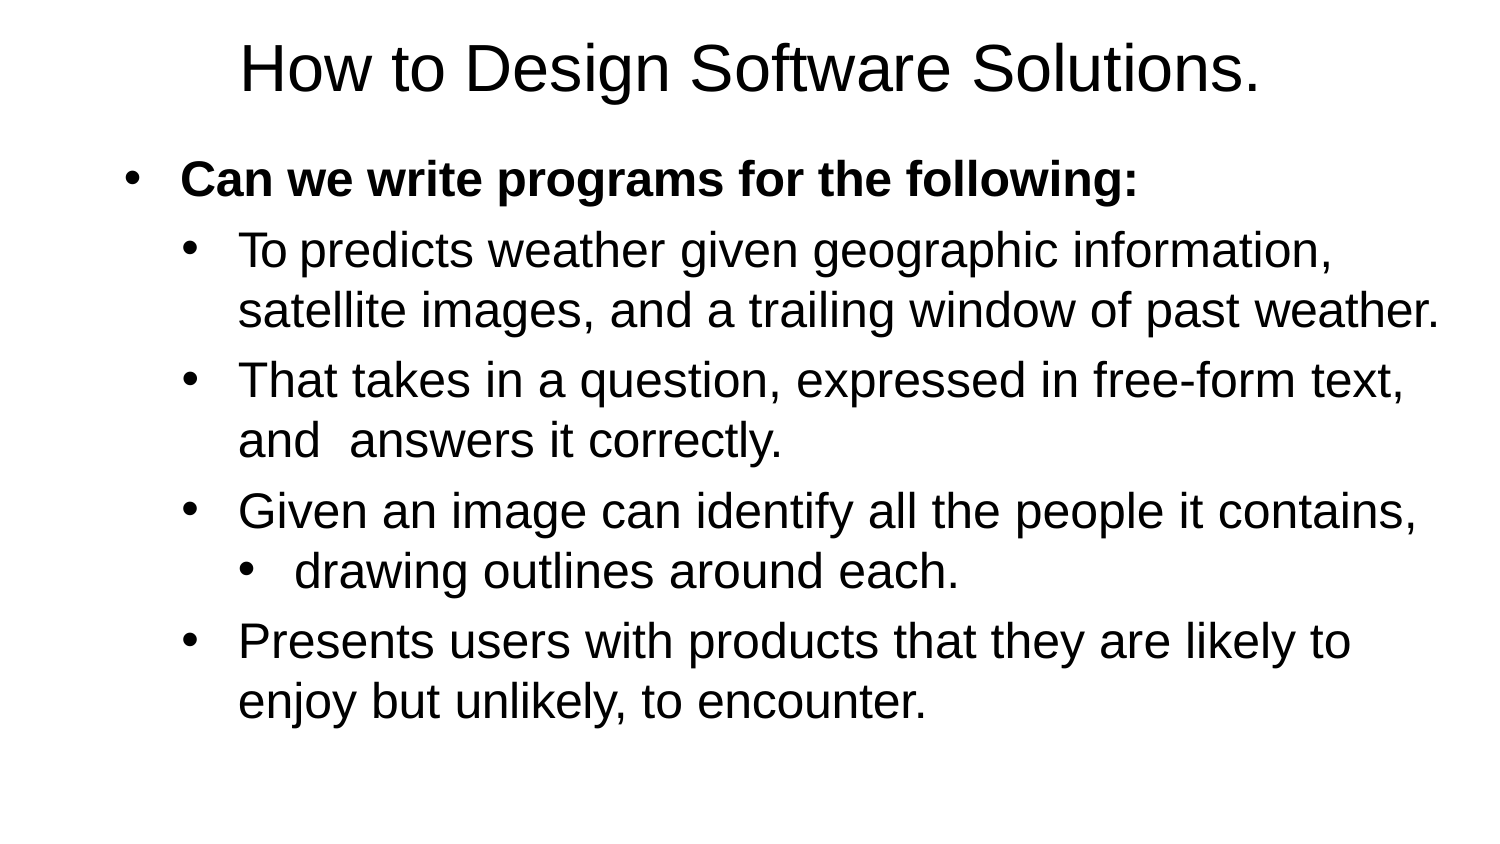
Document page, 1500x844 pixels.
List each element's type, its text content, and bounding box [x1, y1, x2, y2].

title How to Design Software Solutions. [154, 22, 1346, 134]
list Can we write programs for the following: To predicts weather given geographic information, satellite images, and a trailing window of past weather. That takes in a question, expressed in free-form text, and answers it correctly. Given an image can identify all the people it contains, drawing outlines around each. Presents users with products that they are likely to enjoy but unlikely, to encounter. [24, 134, 1463, 844]
